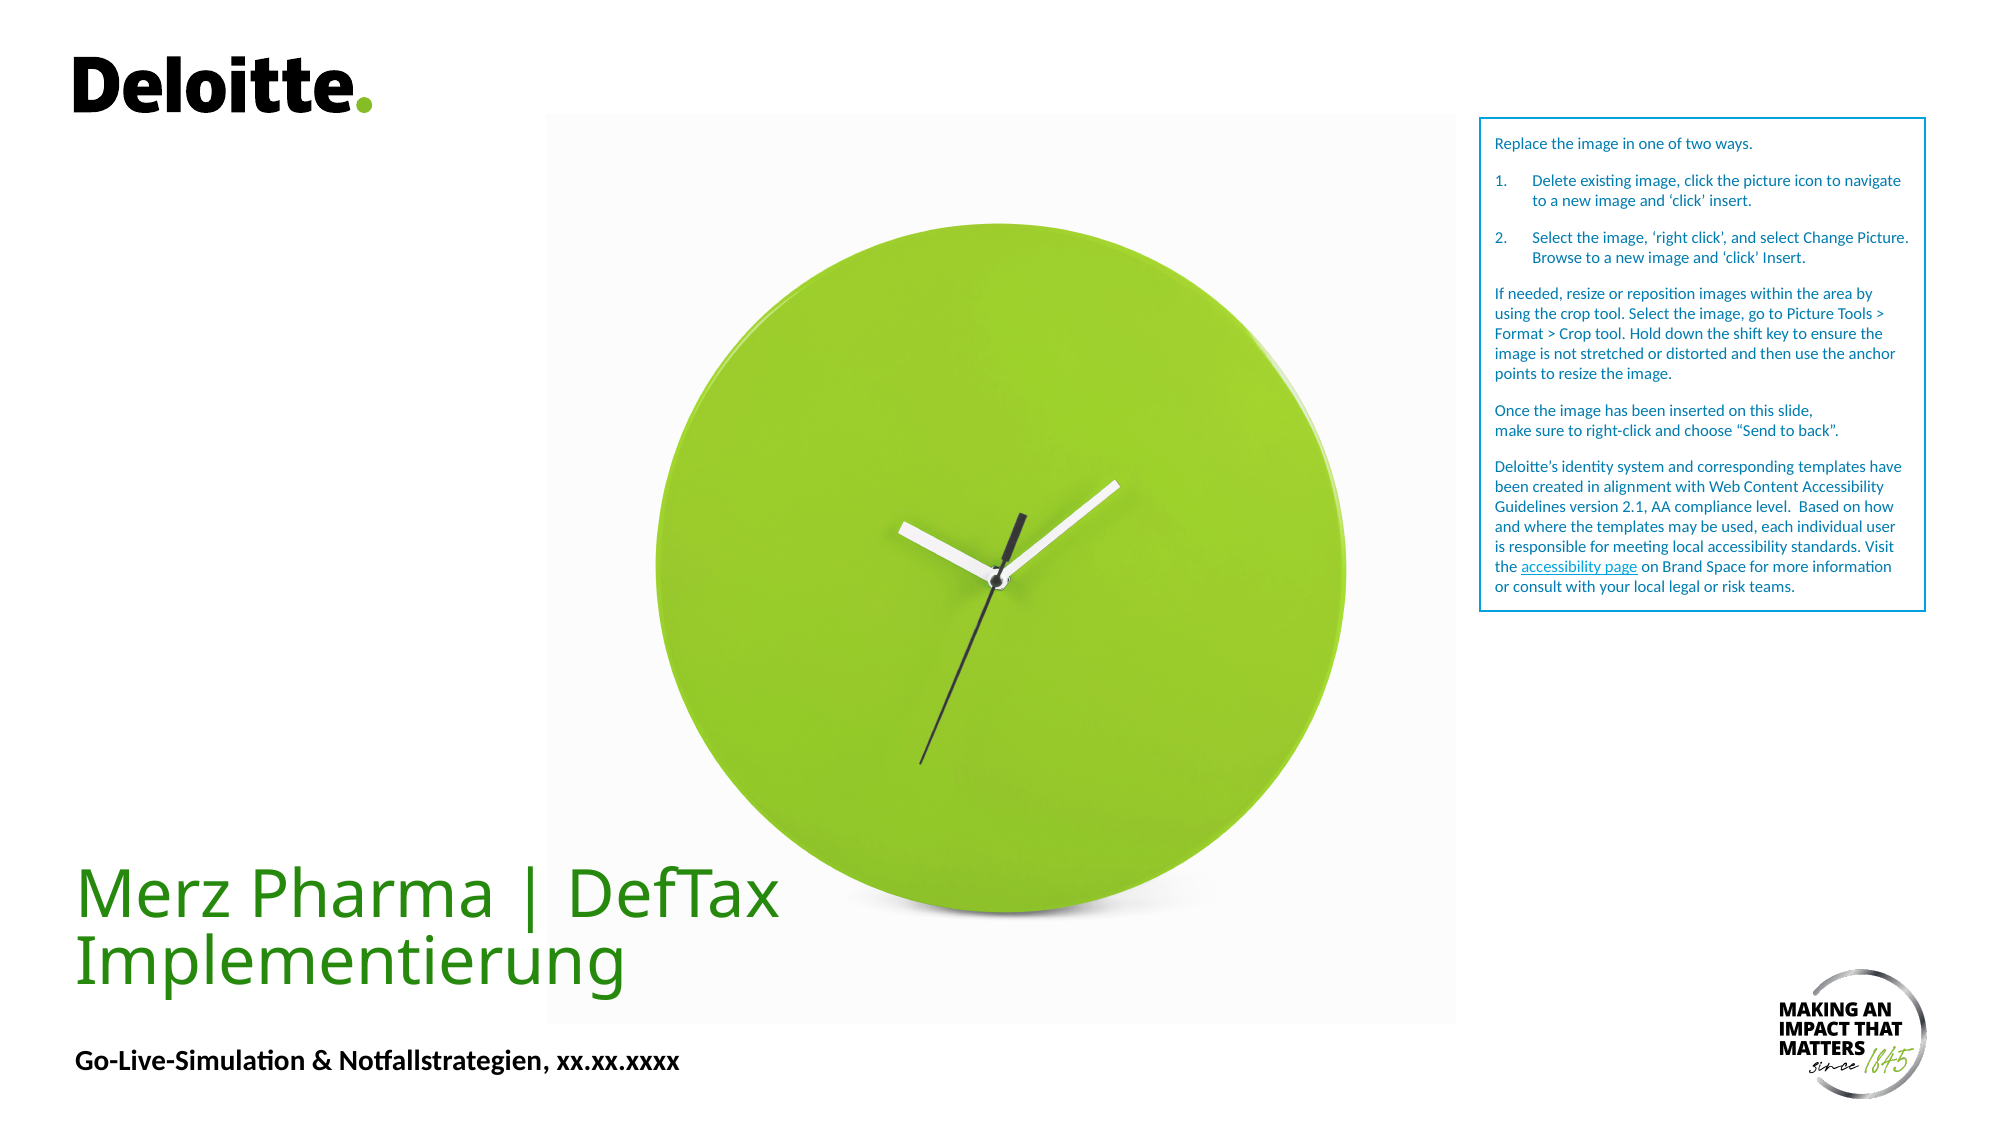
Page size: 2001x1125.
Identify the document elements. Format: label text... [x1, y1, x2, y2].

text_box Replace the image in one of two ways. Delete existing image, click the picture icon to navigate to a new image and ‘click’ insert. Select the image, ‘right click’, and select Change Picture. Browse to a new image and ‘click’ Insert. If needed, resize or reposition images within the area by using the crop tool. Select the image, go to Picture Tools > Format > Crop tool. Hold down the shift key to ensure the image is not stretched or distorted and then use the anchor points to resize the image. Once the image has been inserted on this slide, make sure to right-click and choose “Send to back”. Deloitte’s identity system and corresponding templates have been created in alignment with Web Content Accessibility Guidelines version 2.1, AA compliance level. Based on how and where the templates may be used, each individual user is responsible for meeting local accessibility standards. Visit the accessibility page on Brand Space for more information or consult with your local legal or risk teams. [1479, 118, 1925, 611]
title Merz Pharma | DefTax Implementierung [75, 850, 540, 998]
list Go-Live-Simulation & Notfallstrategien, xx.xx.xxxx [75, 1044, 812, 1074]
picture [545, 114, 1456, 1025]
picture [1754, 935, 1952, 1125]
